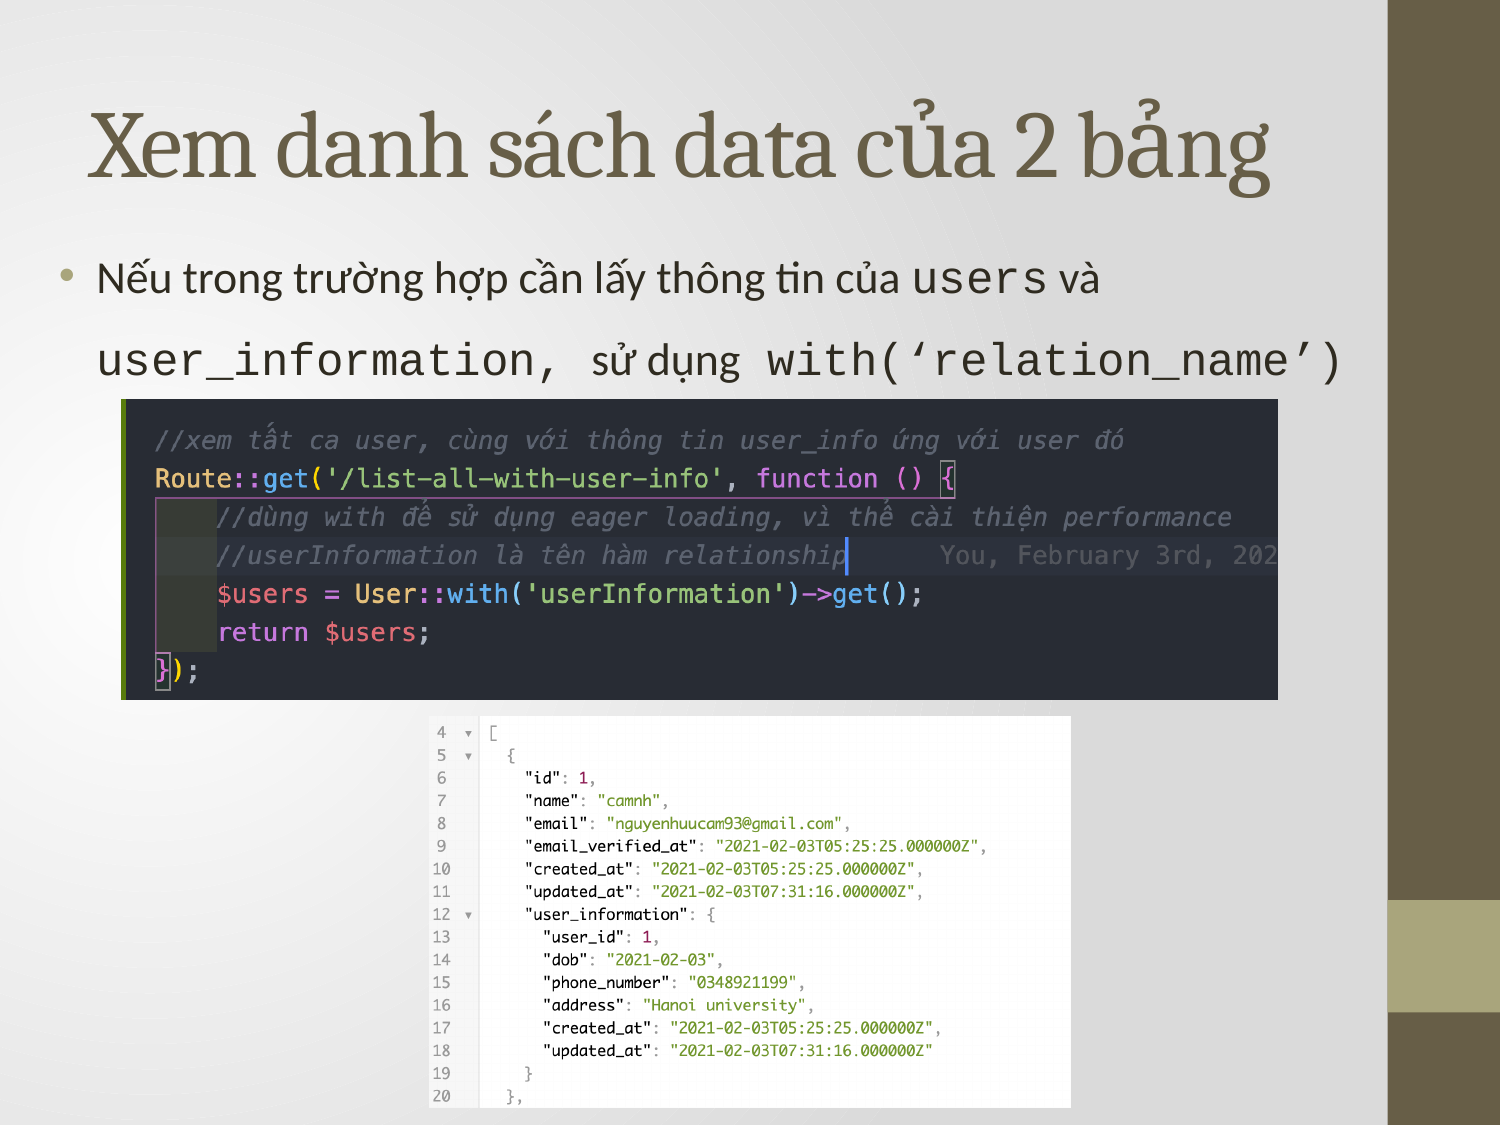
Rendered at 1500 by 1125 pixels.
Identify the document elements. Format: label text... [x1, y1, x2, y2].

picture [121, 399, 1278, 701]
list Nếu trong trường hợp cần lấy thông tin của users và user_information, sử dụng with(‘relation_name’) [24, 212, 1375, 1000]
title Xem danh sách data của 2 bảng [75, 45, 1325, 212]
picture [429, 716, 1071, 1109]
